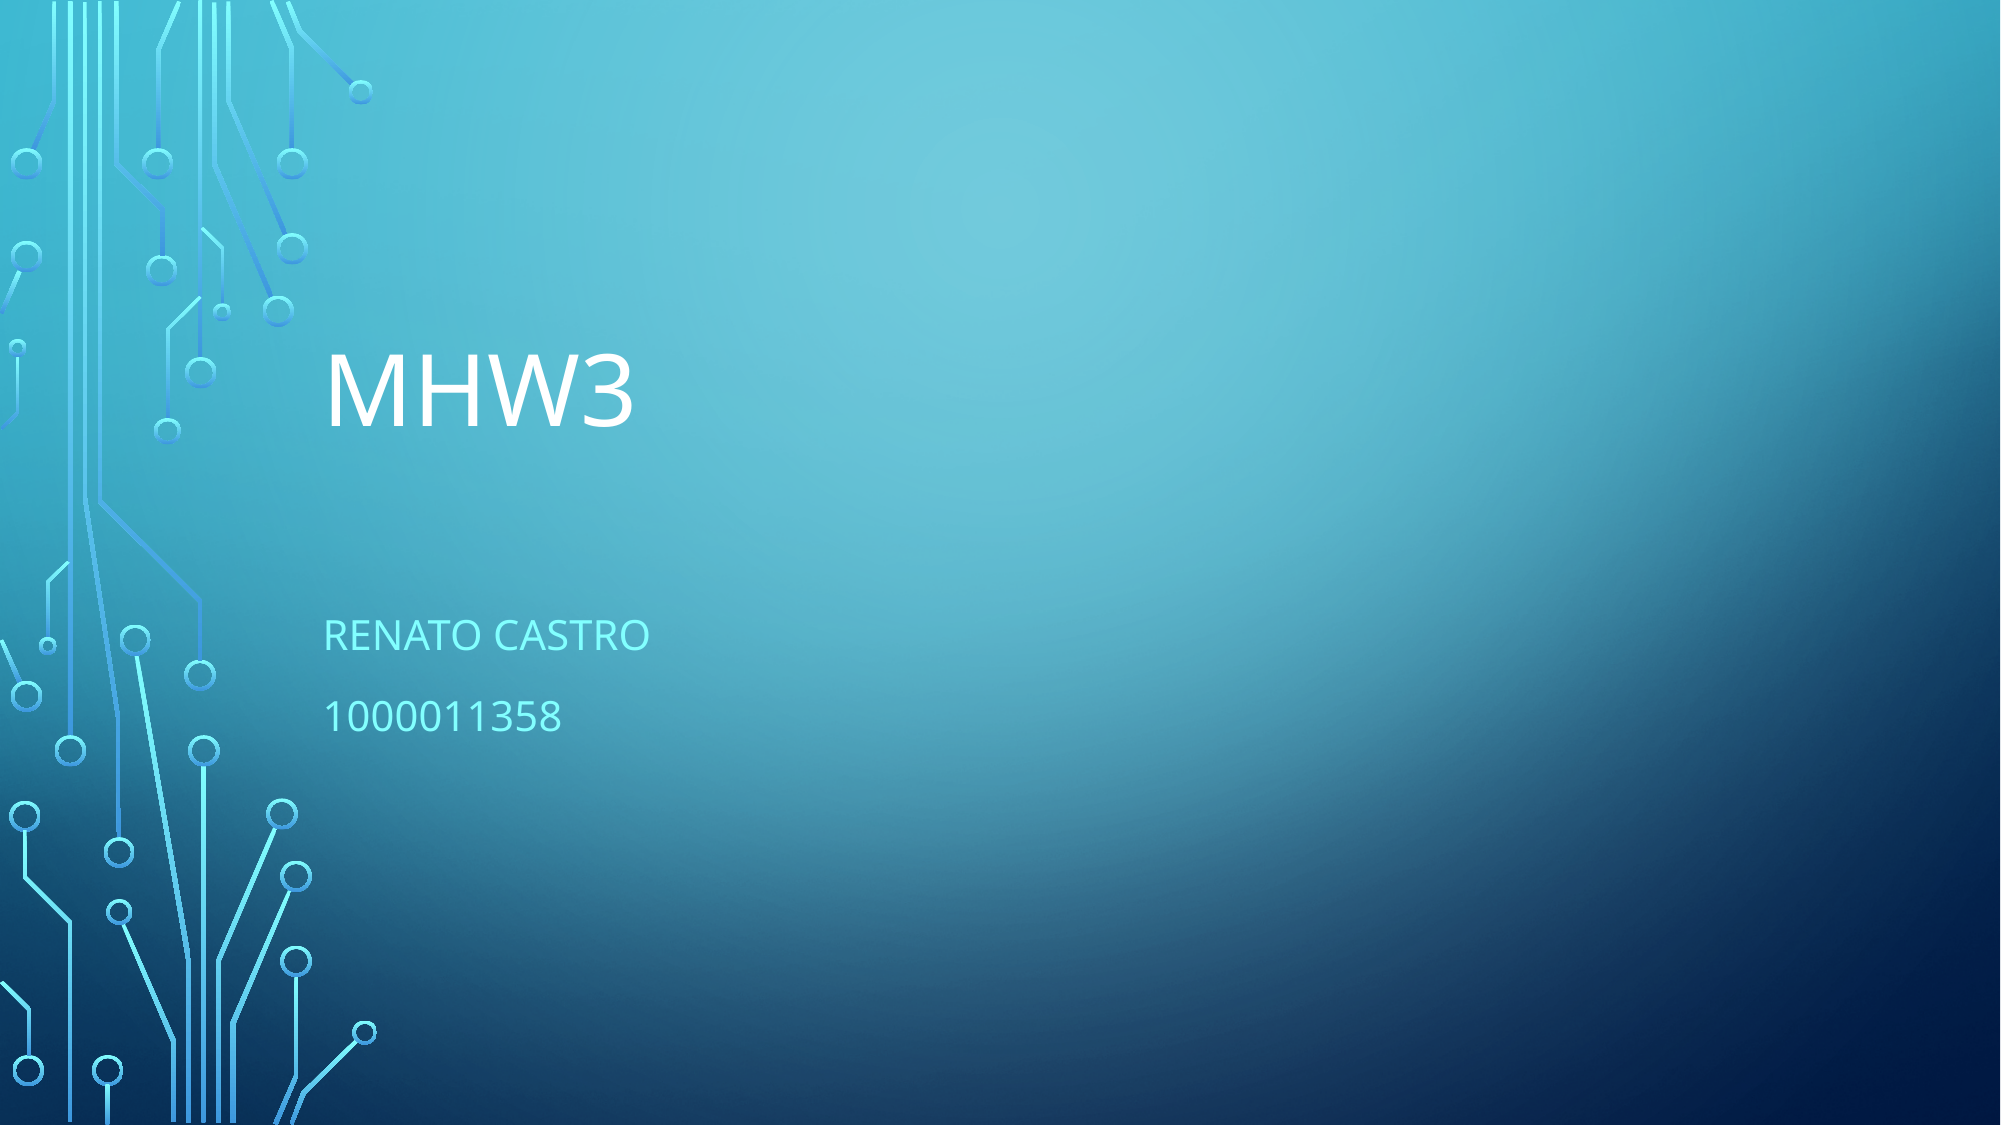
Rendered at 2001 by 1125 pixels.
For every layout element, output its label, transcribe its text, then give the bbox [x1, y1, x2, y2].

subtitle Renato castro 1000011358 [307, 590, 1750, 863]
title Mhw3 [307, 184, 1750, 576]
